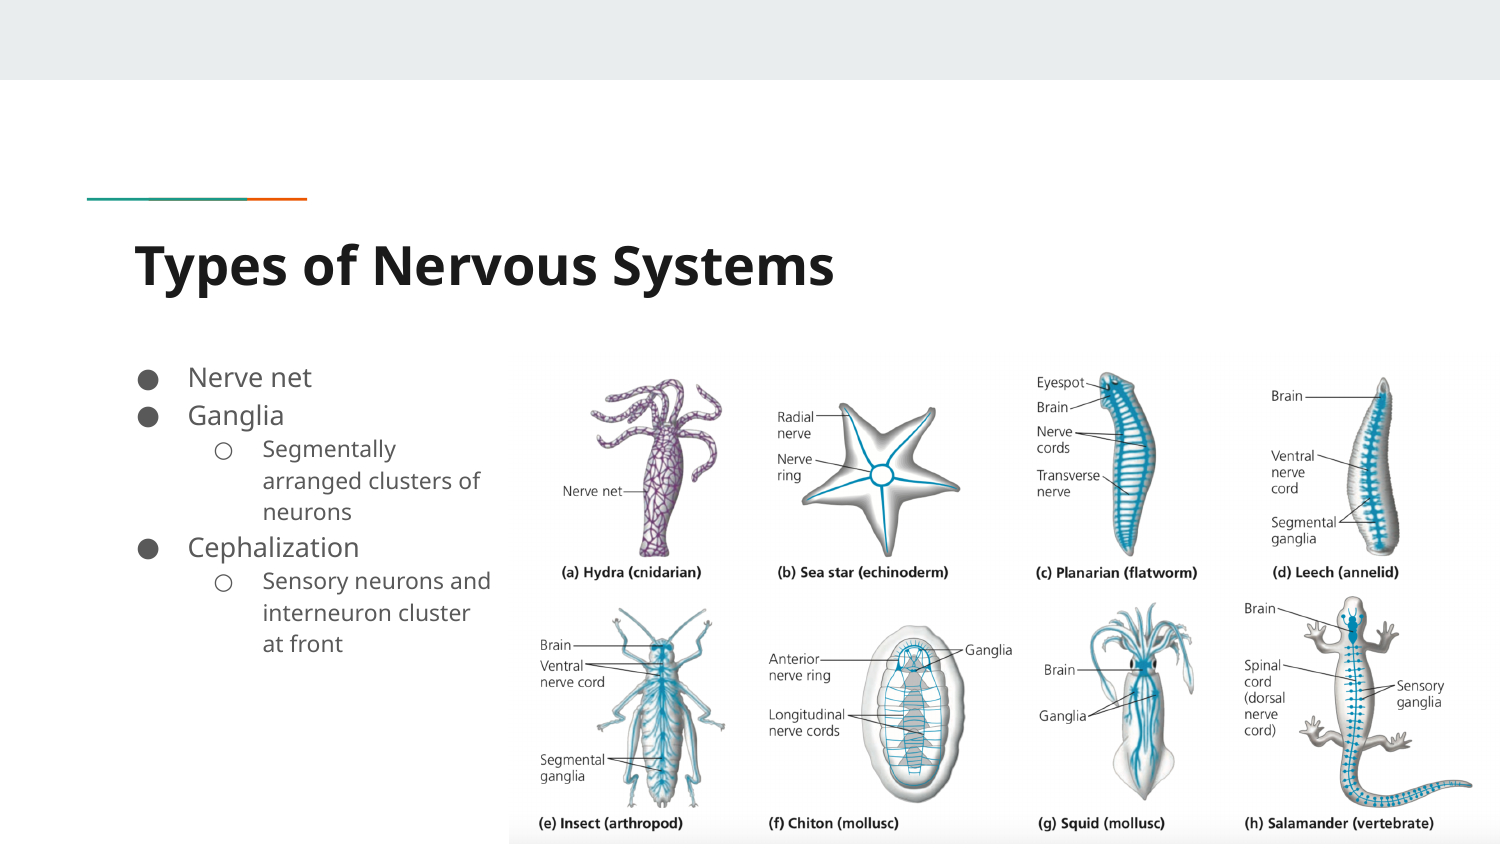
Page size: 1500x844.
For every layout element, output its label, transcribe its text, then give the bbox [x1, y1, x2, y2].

picture [509, 352, 1500, 844]
title Types of Nervous Systems [119, 216, 1381, 305]
list Nerve net Ganglia Segmentally arranged clusters of neurons Cephalization Sensory neurons and interneuron cluster at front [97, 341, 510, 712]
